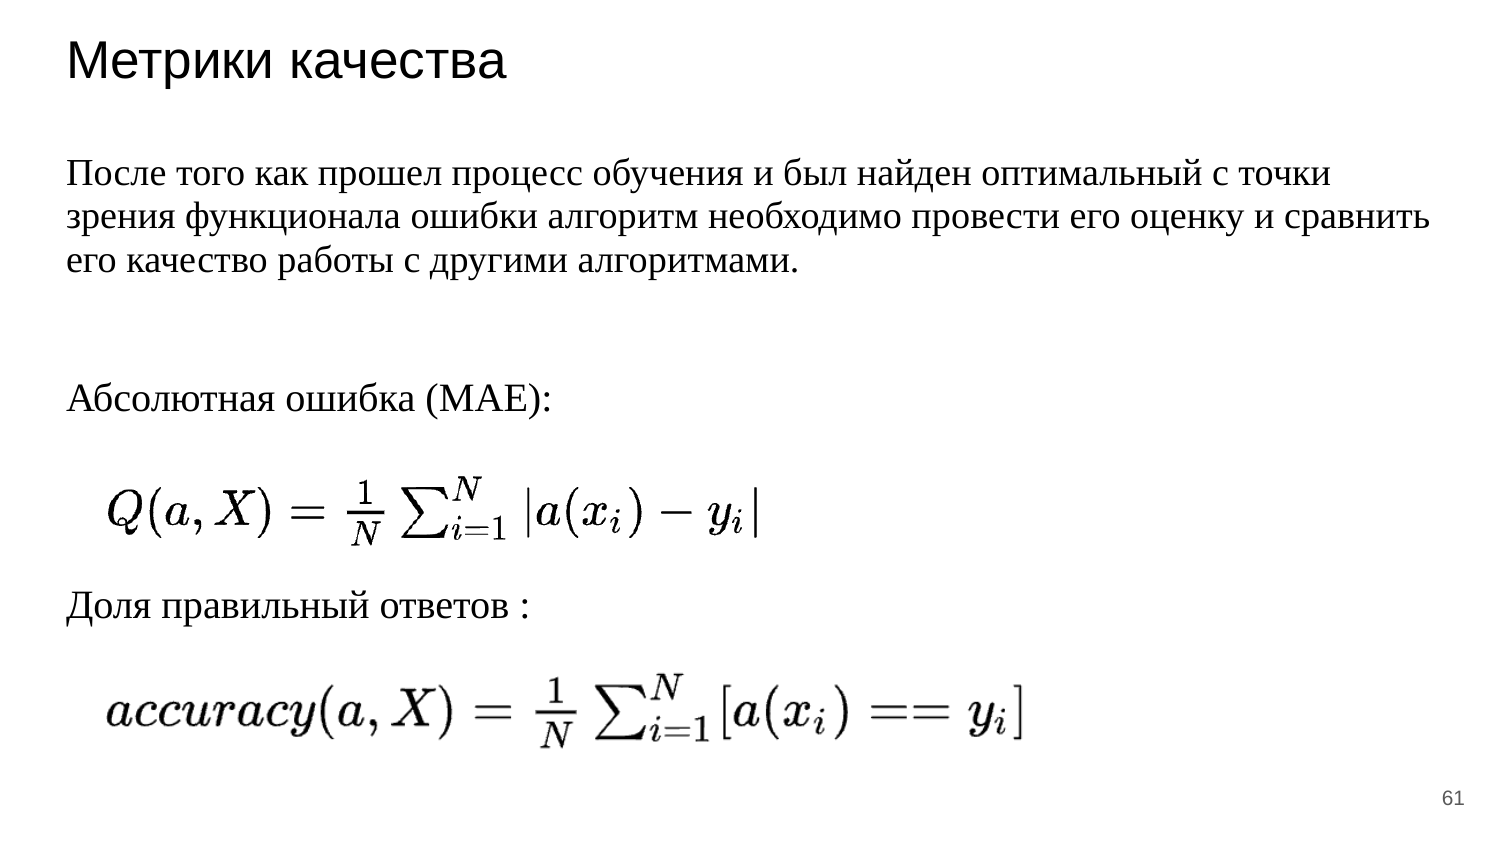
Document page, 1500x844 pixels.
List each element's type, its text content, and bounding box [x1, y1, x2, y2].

picture [104, 470, 762, 550]
slide_number ‹#› [1389, 764, 1480, 830]
list После того как прошел процесс обучения и был найден оптимальный с точки зрения функционала ошибки алгоритм необходимо провести его оценку и сравнить его качество работы с другими алгоритмами. Абсолютная ошибка (MAE): Доля правильный ответов : [51, 135, 1449, 696]
picture [104, 667, 1028, 752]
title Метрики качества [51, 10, 1449, 105]
